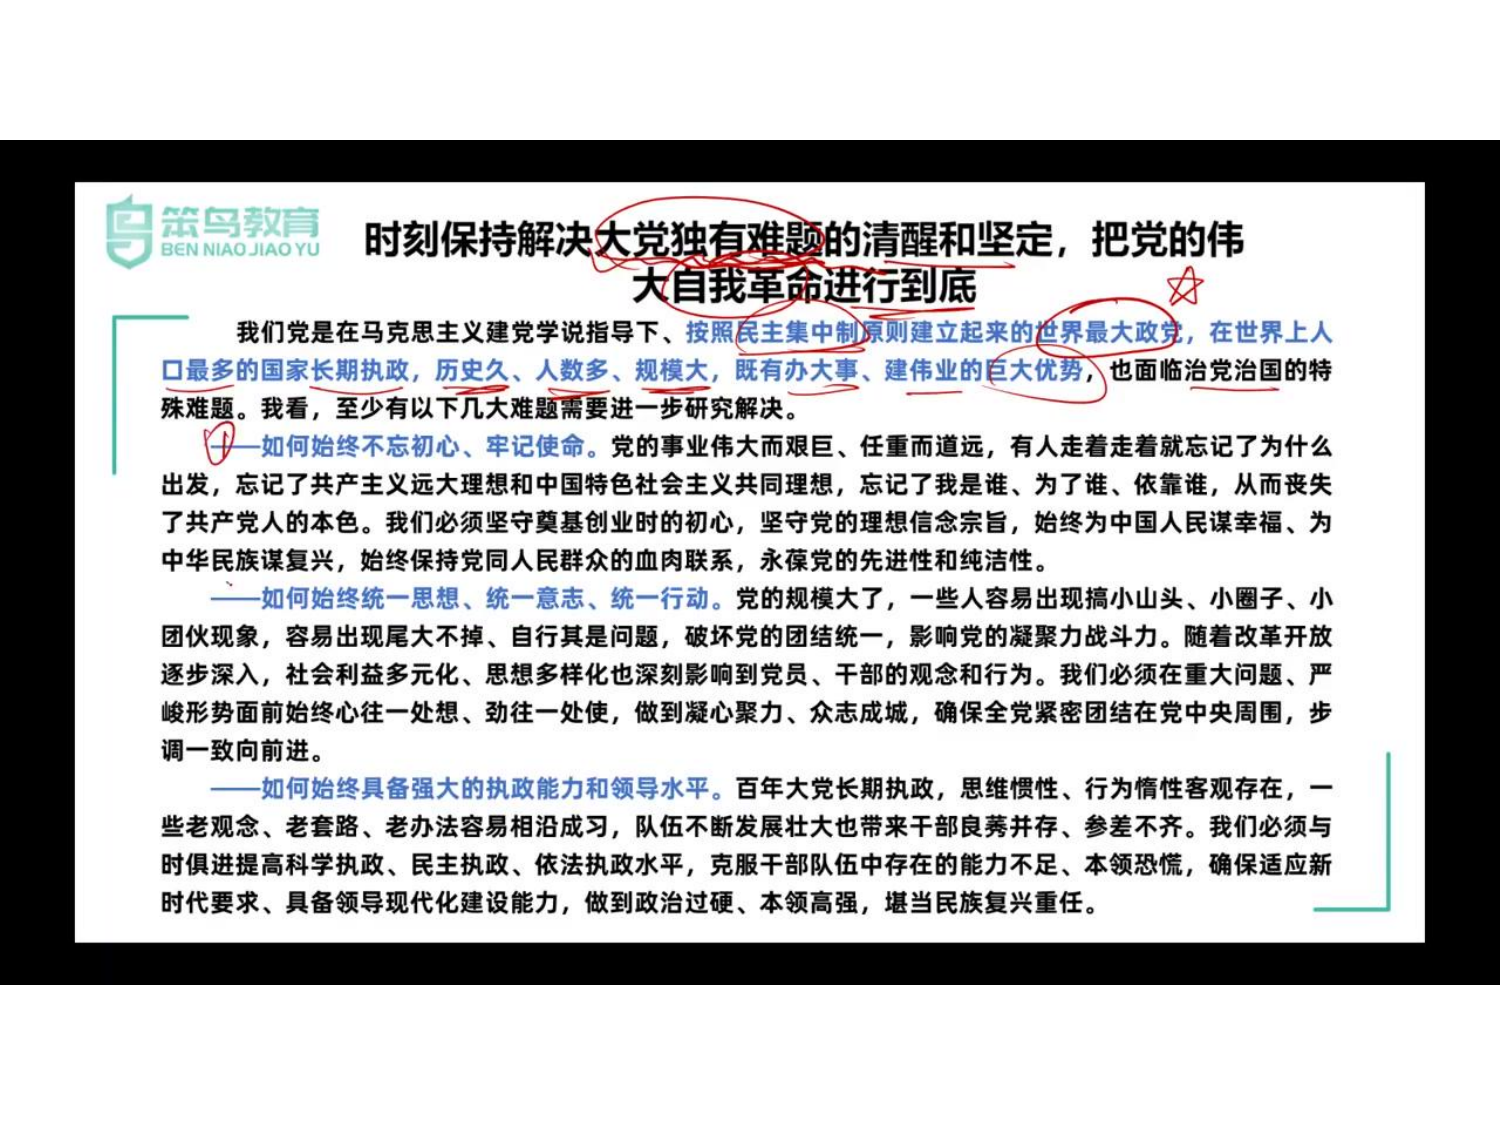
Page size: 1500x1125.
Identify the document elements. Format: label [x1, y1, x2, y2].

picture [0, 140, 1500, 985]
